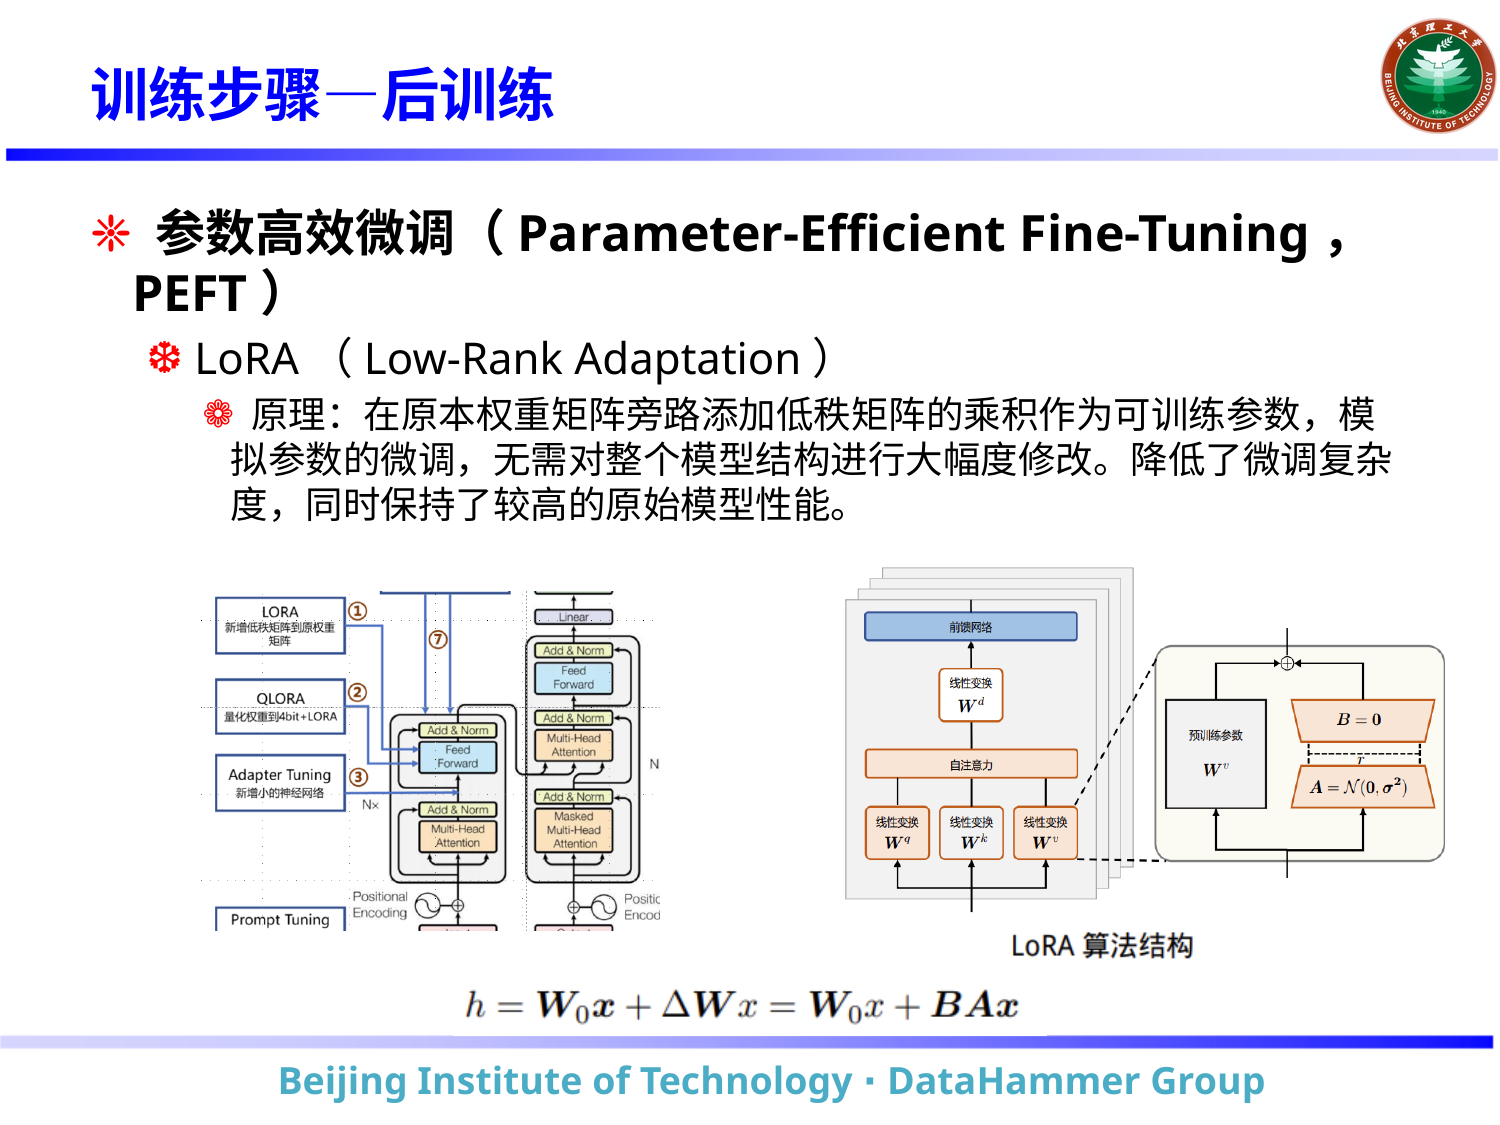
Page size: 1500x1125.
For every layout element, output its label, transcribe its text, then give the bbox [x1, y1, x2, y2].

picture [827, 558, 1458, 920]
title 训练步骤—后训练 [75, 34, 1378, 152]
picture [0, 16, 1500, 169]
picture [0, 927, 1498, 1063]
list 参数高效微调（Parameter-Efficient Fine-Tuning，PEFT） LoRA（Low-Rank Adaptation） 原理：在原本权重矩阵旁路添加低秩矩阵的乘积作为可训练参数，模拟参数的微调，无需对整个模型结构进行大幅度修改。降低了微调复杂度，同时保持了较高的原始模型性能。 [75, 194, 1425, 937]
picture [200, 591, 660, 931]
